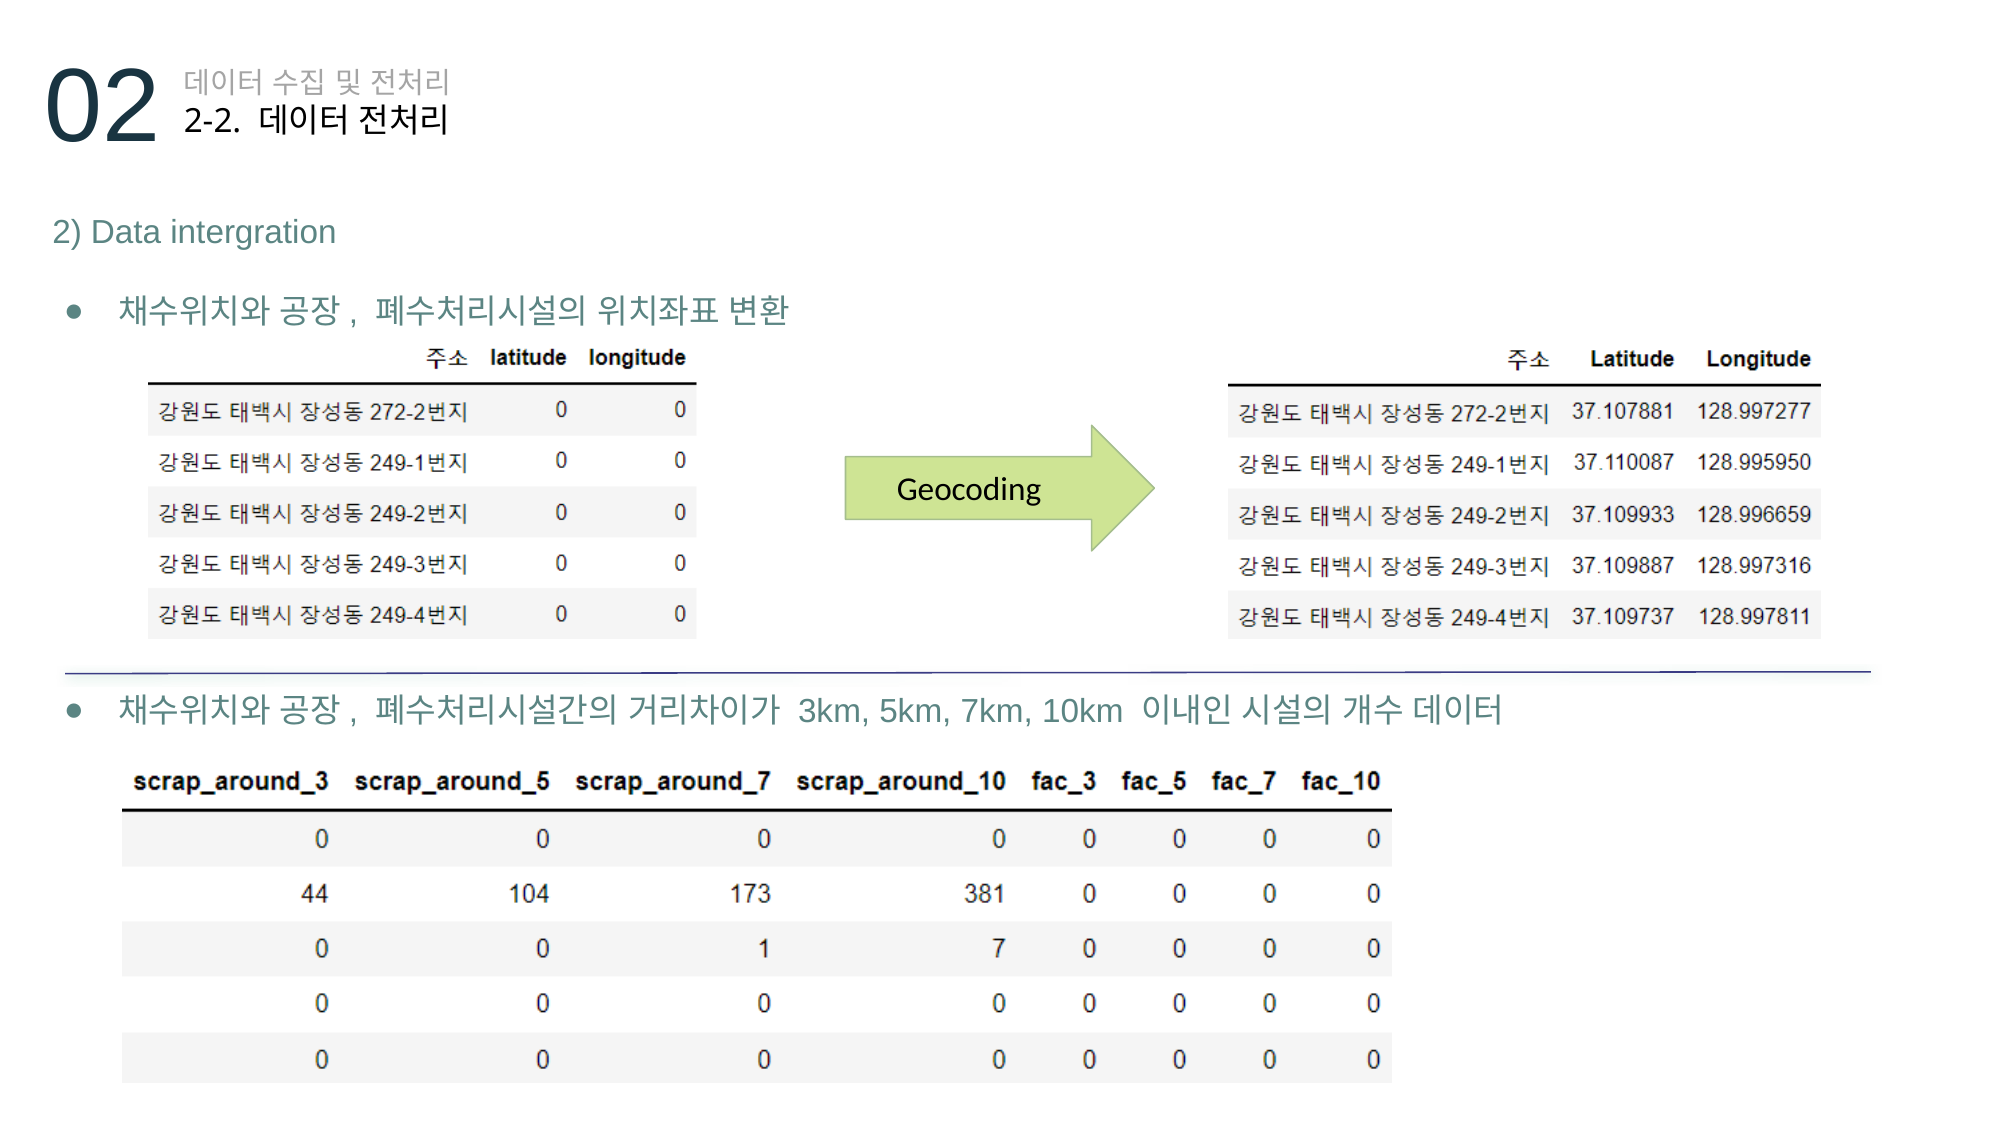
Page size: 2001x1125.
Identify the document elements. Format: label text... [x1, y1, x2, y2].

text_box 데이터 수집 및 전처리 2-2. 데이터 전처리 [168, 57, 752, 148]
text_box [1075, 425, 1155, 551]
picture [1228, 337, 1821, 639]
picture [148, 337, 698, 639]
text_box 2) Data intergration 채수위치와 공장, 폐수처리시설의 위치좌표 변환 채수위치와 공장, 폐수처리시설간의 거리차이가 3km, 5km, 7km, 10km 이내인 시설의 개수 데이터 [28, 195, 1962, 745]
picture [122, 762, 1392, 1084]
text_box 02 [29, 29, 228, 170]
text_box Geocoding [863, 452, 1075, 522]
text_box [845, 456, 863, 520]
